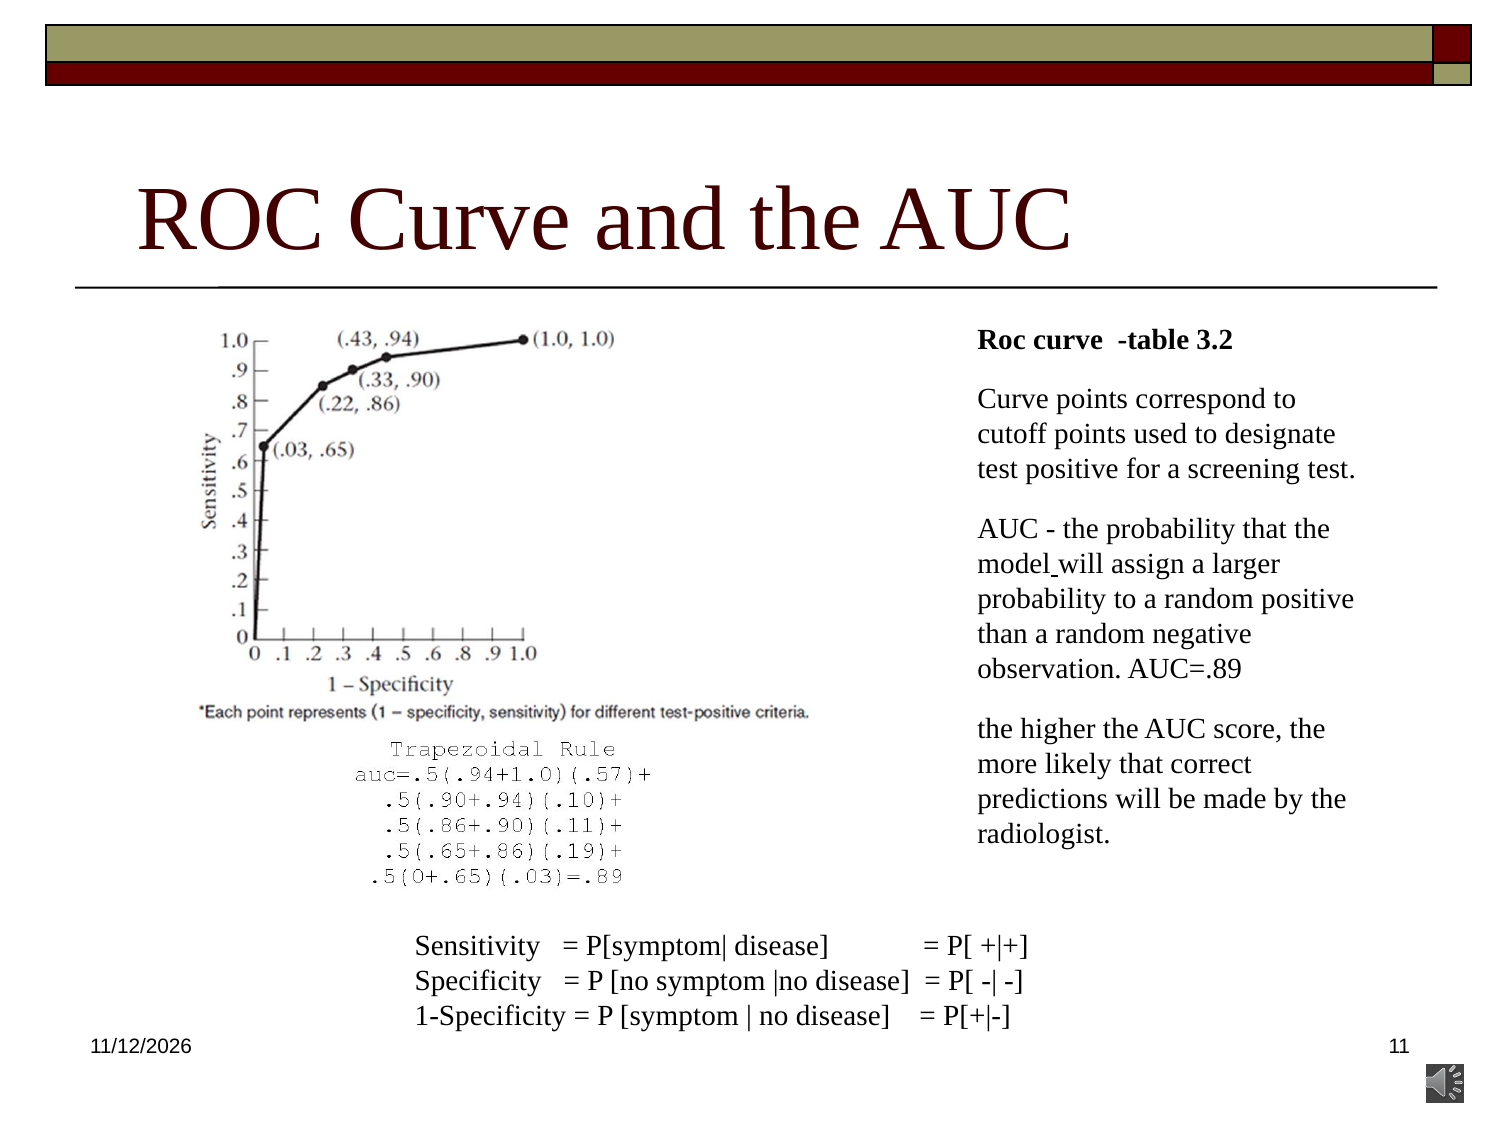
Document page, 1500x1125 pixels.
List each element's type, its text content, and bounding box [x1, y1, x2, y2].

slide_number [74, 1024, 351, 1101]
slide_number 11 [1112, 1024, 1426, 1101]
picture [162, 312, 843, 891]
text_box Roc curve -table 3.2 Curve points correspond to cutoff points used to designate test positive for a screening test. AUC - the probability that the model will assign a larger probability to a random positive than a random negative observation. AUC=.89 the higher the AUC score, the more likely that correct predictions will be made by the radiologist. [962, 312, 1375, 857]
text_box Sensitivity = P[symptom| disease] = P[ +|+] Specificity = P [no symptom |no disease] = P[ -| -] 1-Specificity = P [symptom | no disease] = P[+|-] [399, 919, 1063, 1074]
title ROC Curve and the AUC [74, 87, 1426, 276]
picture [1424, 1063, 1466, 1104]
